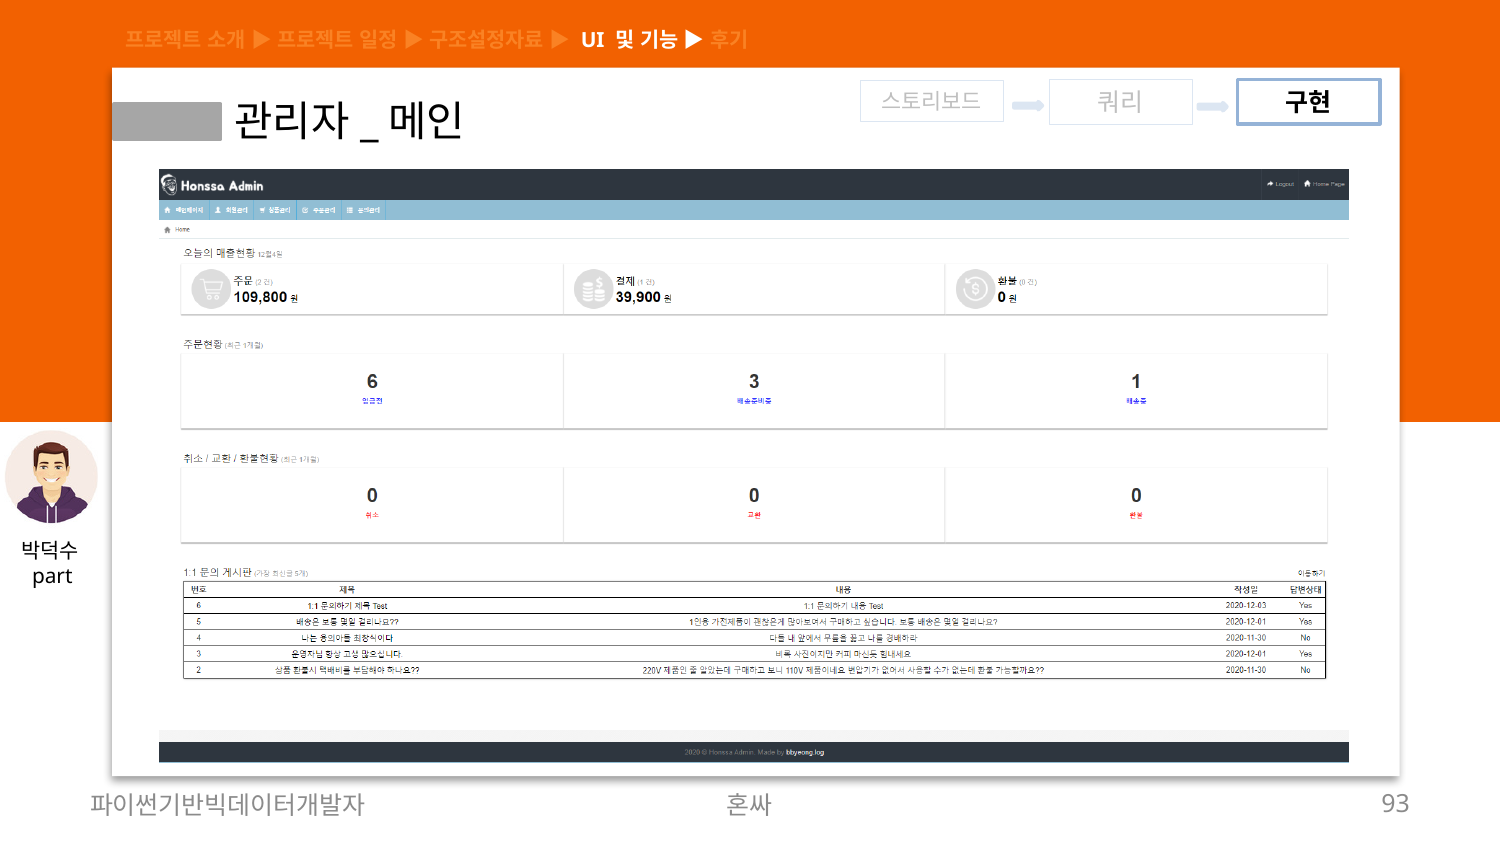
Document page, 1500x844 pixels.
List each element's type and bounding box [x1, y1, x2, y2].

picture [1, 425, 103, 529]
text_box [0, 530, 105, 596]
slide_number [1074, 782, 1425, 827]
text_box [0, 0, 1500, 778]
slide_number [75, 782, 425, 827]
footer [512, 782, 988, 827]
picture [159, 168, 1349, 763]
